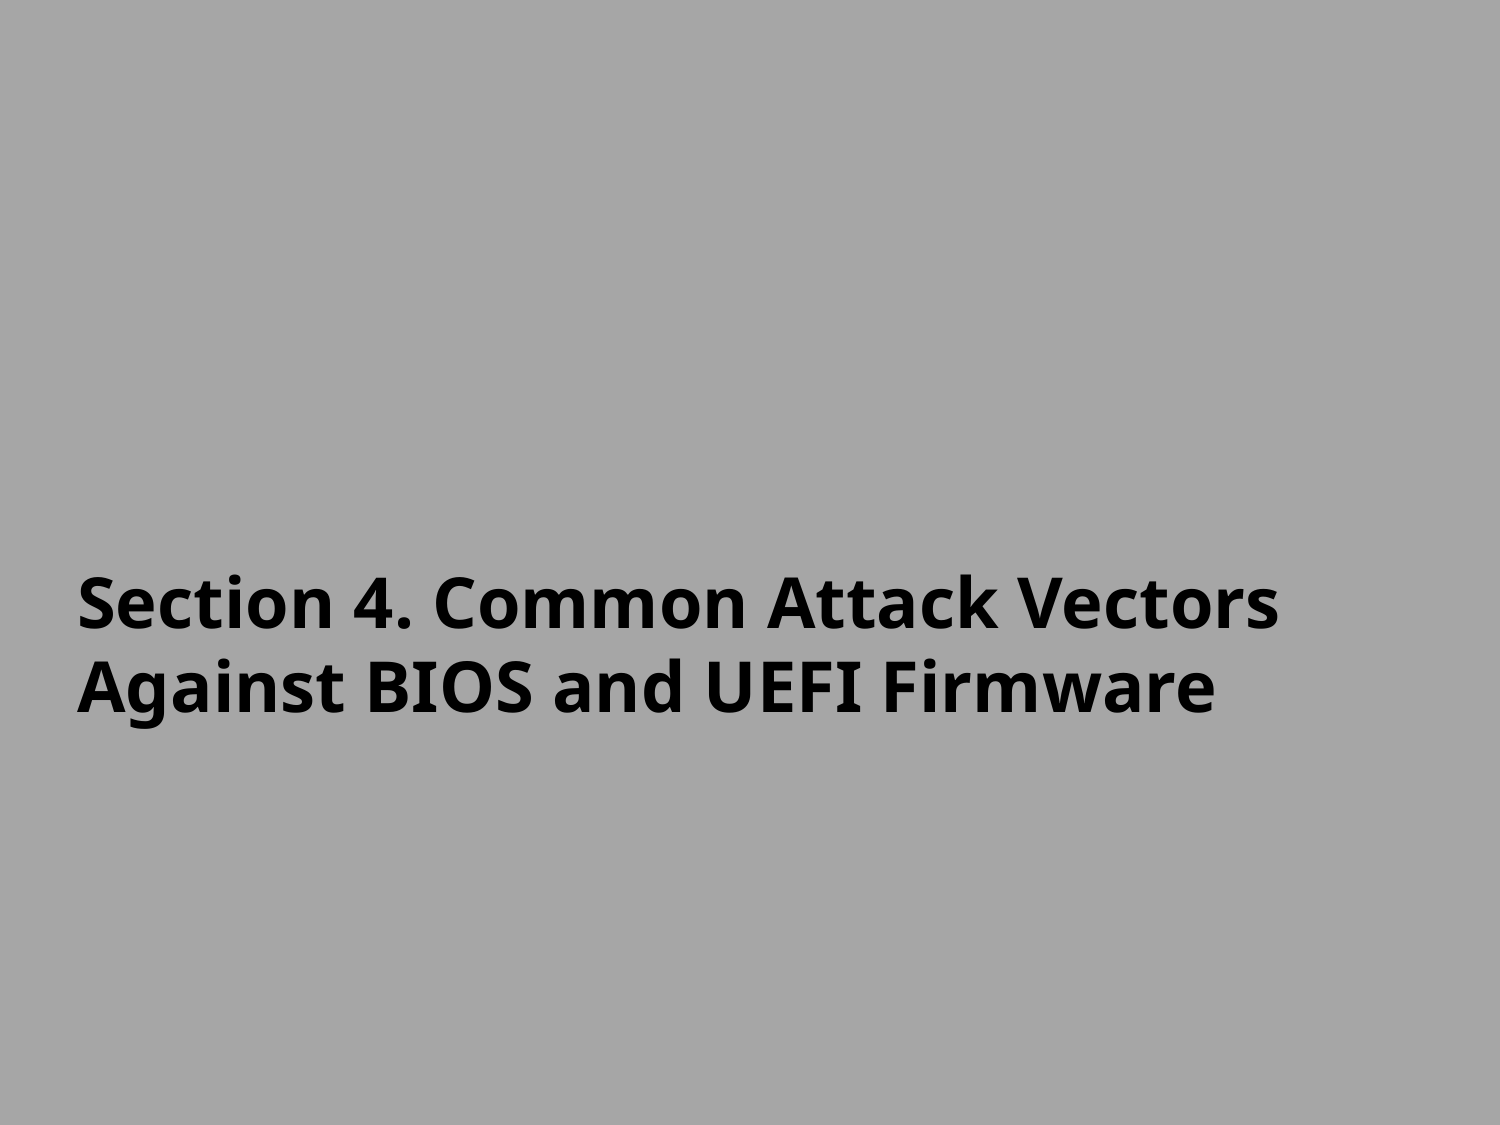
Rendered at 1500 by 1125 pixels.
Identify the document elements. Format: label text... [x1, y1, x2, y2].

title Section 4. Common Attack Vectors Against BIOS and UEFI Firmware [77, 485, 1339, 727]
